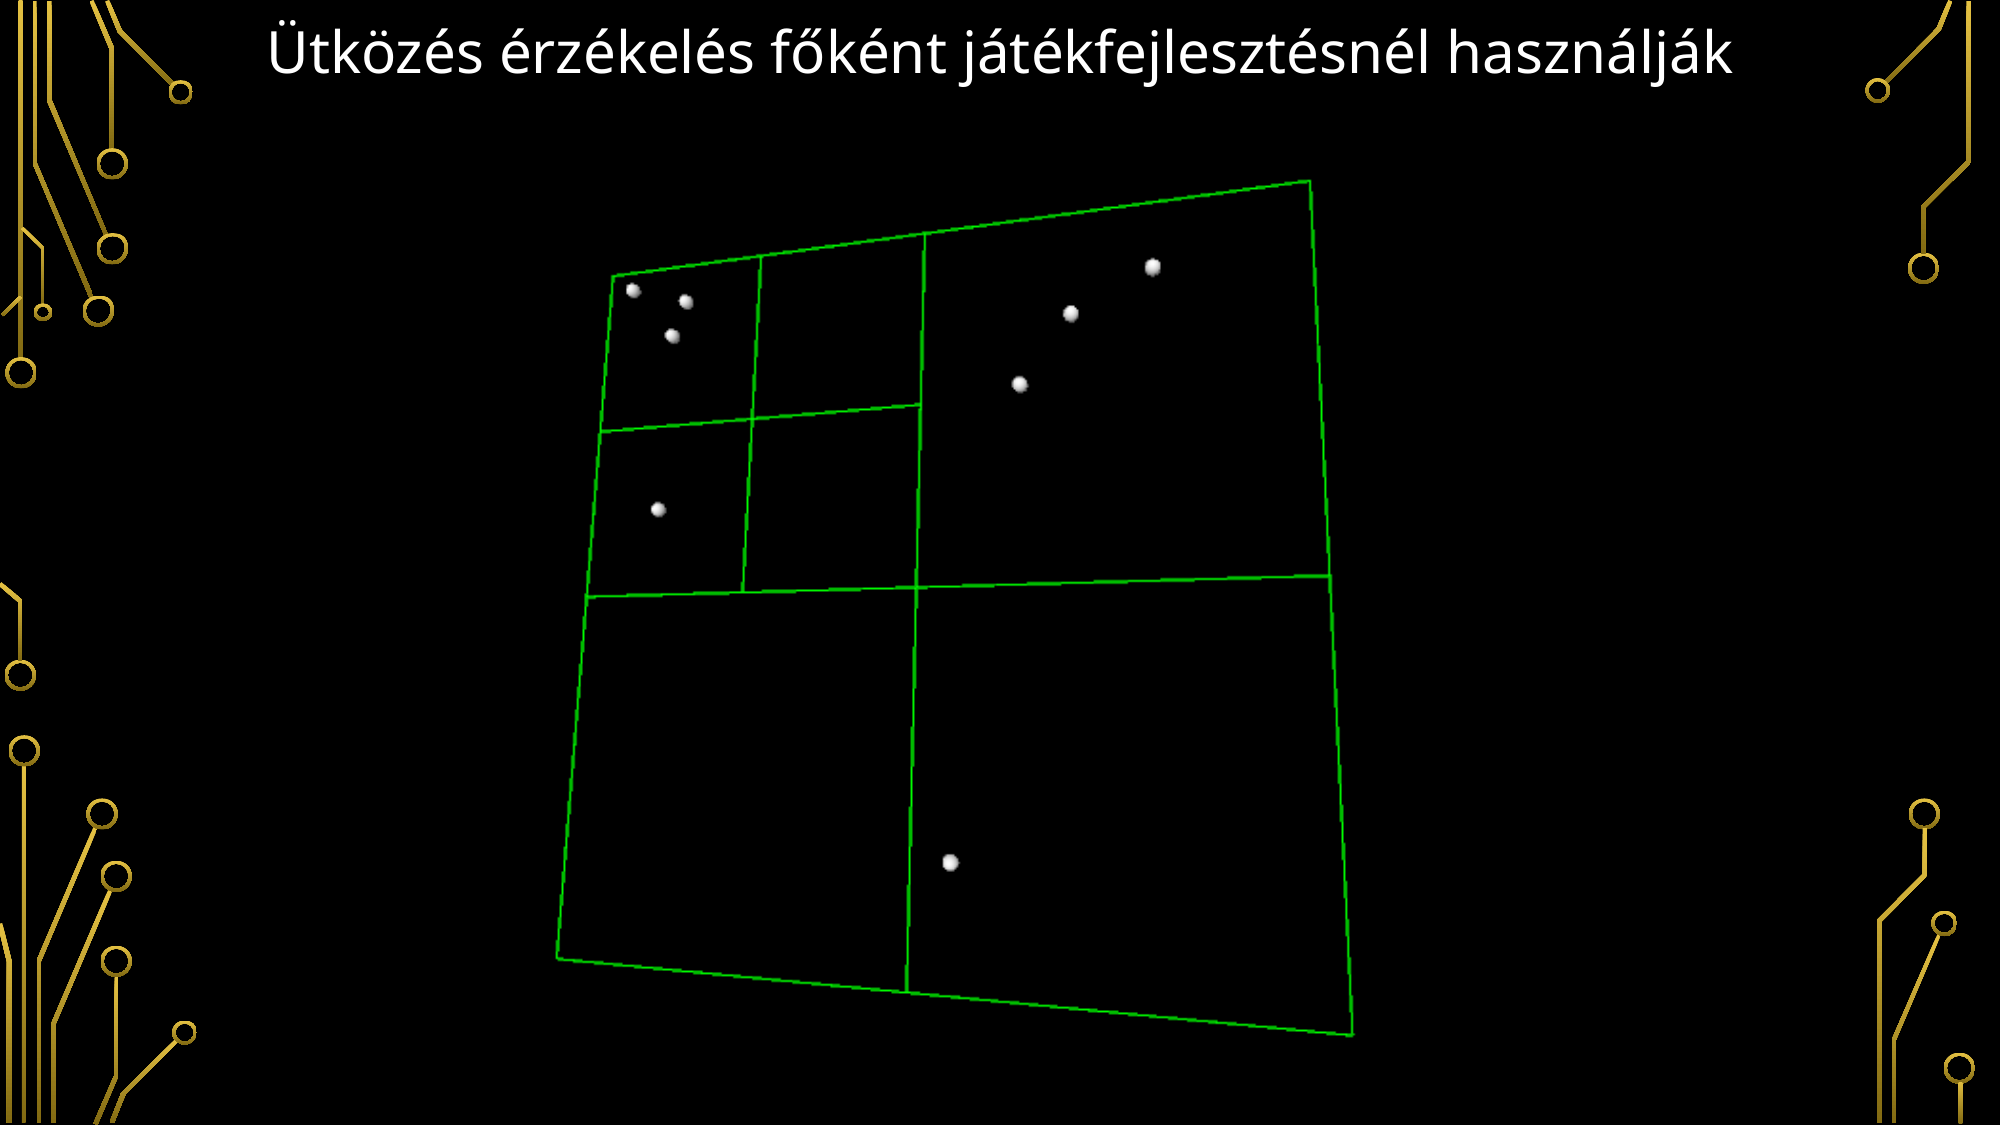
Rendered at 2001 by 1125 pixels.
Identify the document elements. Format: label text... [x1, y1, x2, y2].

picture [480, 126, 1445, 1092]
text_box Ütközés érzékelés főként játékfejlesztésnél használják [251, 8, 1749, 93]
